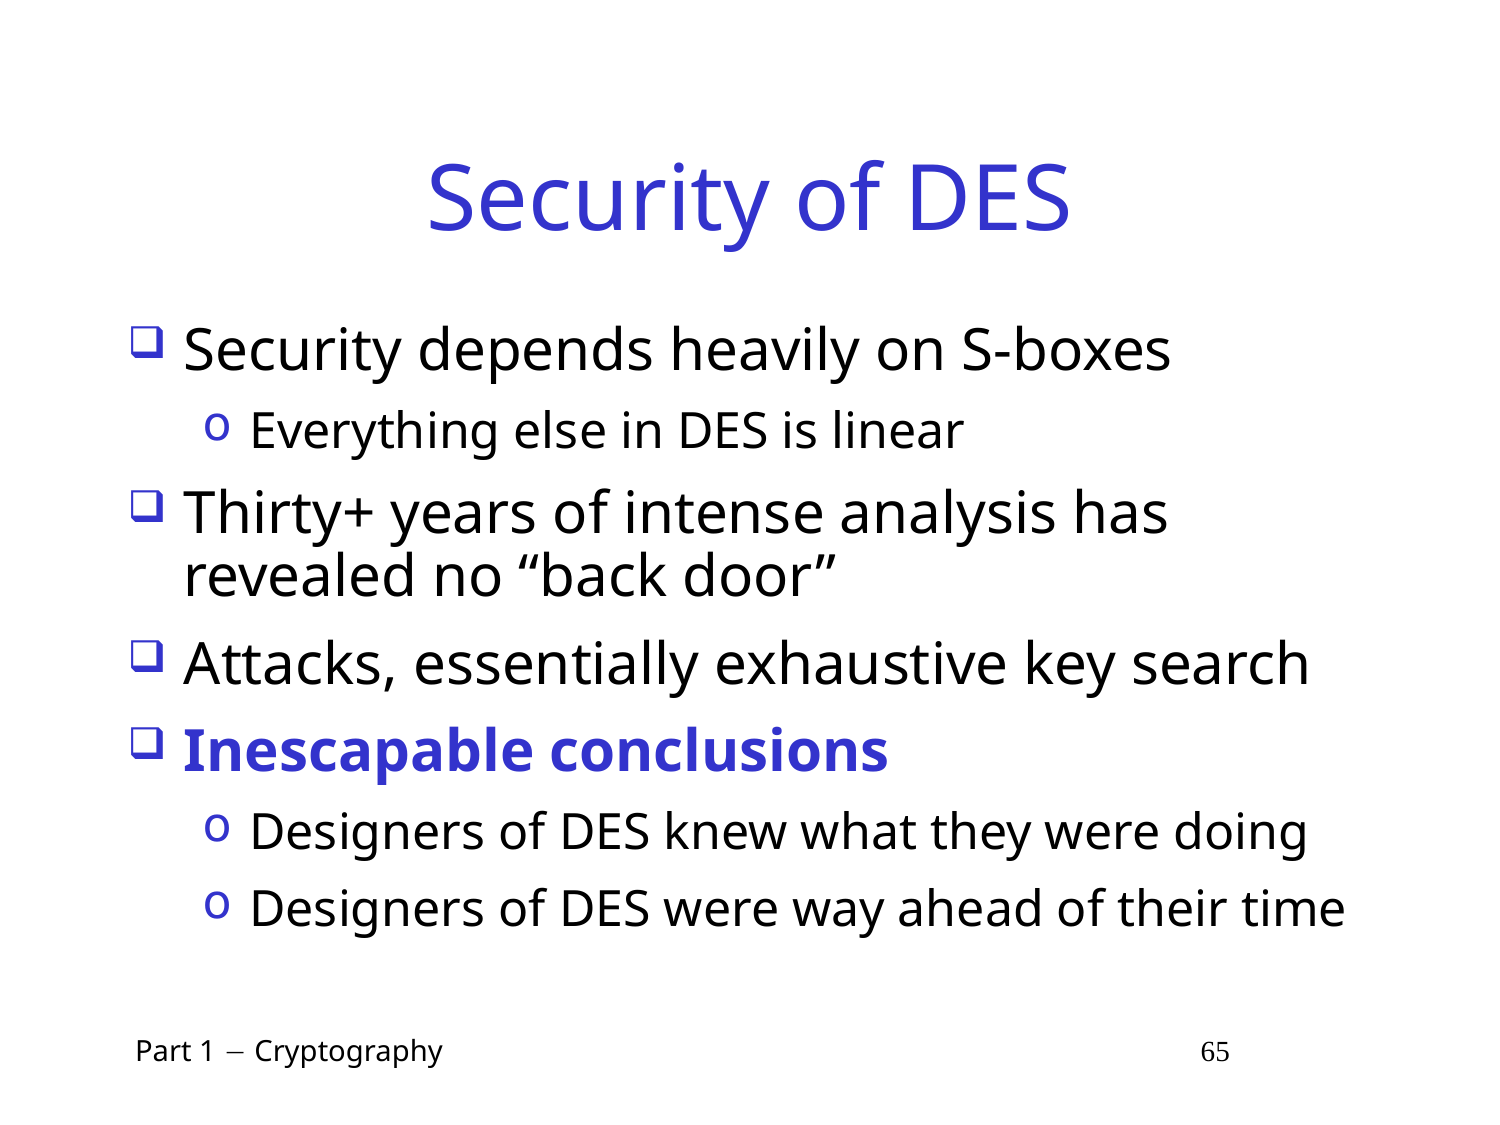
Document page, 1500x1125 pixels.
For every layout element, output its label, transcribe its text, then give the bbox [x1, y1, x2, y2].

footer Part 1  Cryptography 65 [112, 1024, 1401, 1101]
title Security of DES [112, 99, 1388, 288]
list Security depends heavily on S-boxes Everything else in DES is linear Thirty+ years of intense analysis has revealed no “back door” Attacks, essentially exhaustive key search Inescapable conclusions Designers of DES knew what they were doing Designers of DES were way ahead of their time [112, 312, 1388, 988]
